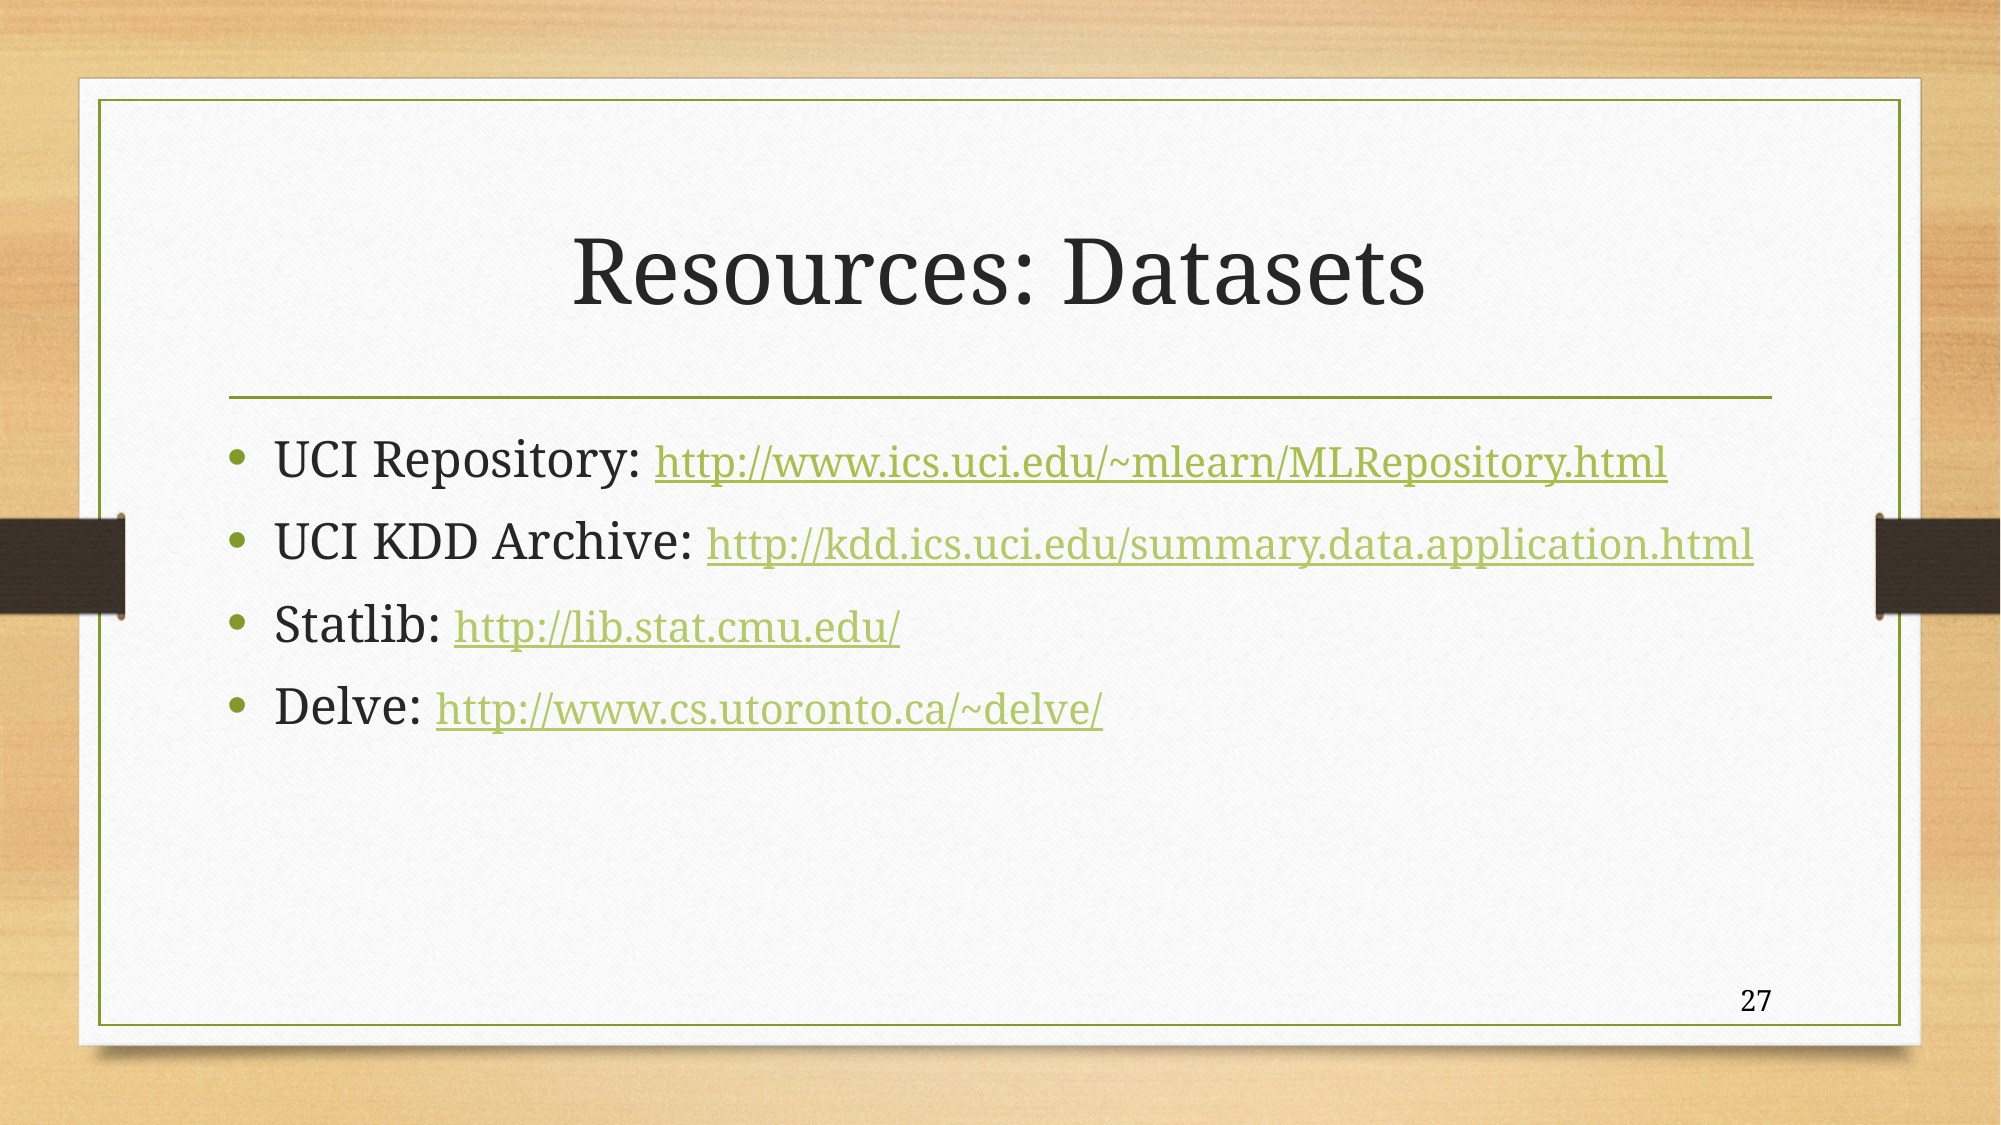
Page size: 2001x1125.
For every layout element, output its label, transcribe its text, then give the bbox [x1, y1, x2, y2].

picture [0, 0, 2001, 1125]
list UCI Repository: http://www.ics.uci.edu/~mlearn/MLRepository.html UCI KDD Archive: http://kdd.ics.uci.edu/summary.data.application.html Statlib: http://lib.stat.cmu.edu/ Delve: http://www.cs.utoronto.ca/~delve/ [212, 419, 1788, 964]
title Resources: Datasets [212, 161, 1788, 375]
slide_number 27 [1698, 979, 1788, 1025]
